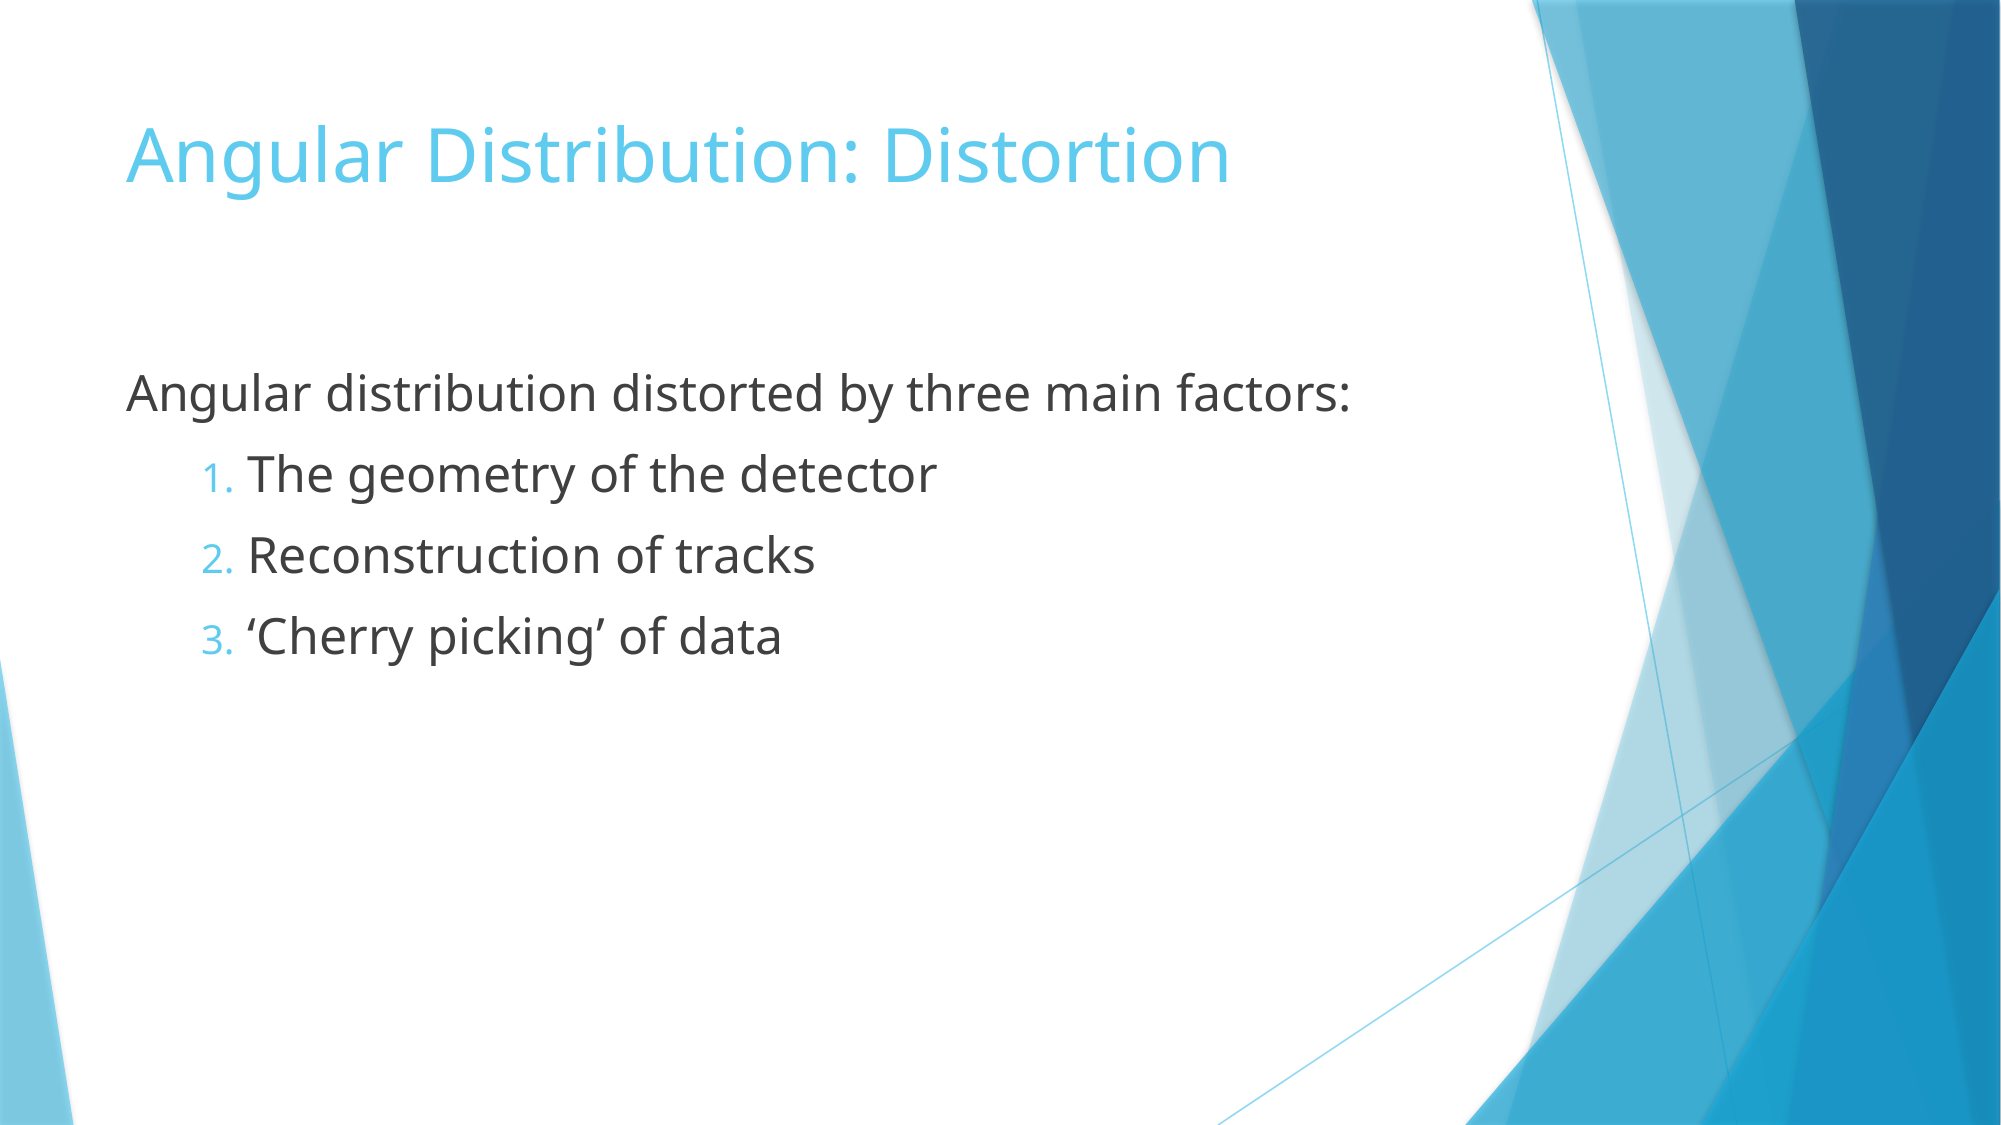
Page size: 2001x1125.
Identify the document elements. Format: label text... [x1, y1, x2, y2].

list Angular distribution distorted by three main factors: The geometry of the detector Reconstruction of tracks ‘Cherry picking’ of data [111, 354, 1522, 992]
title Angular Distribution: Distortion [111, 99, 1522, 317]
